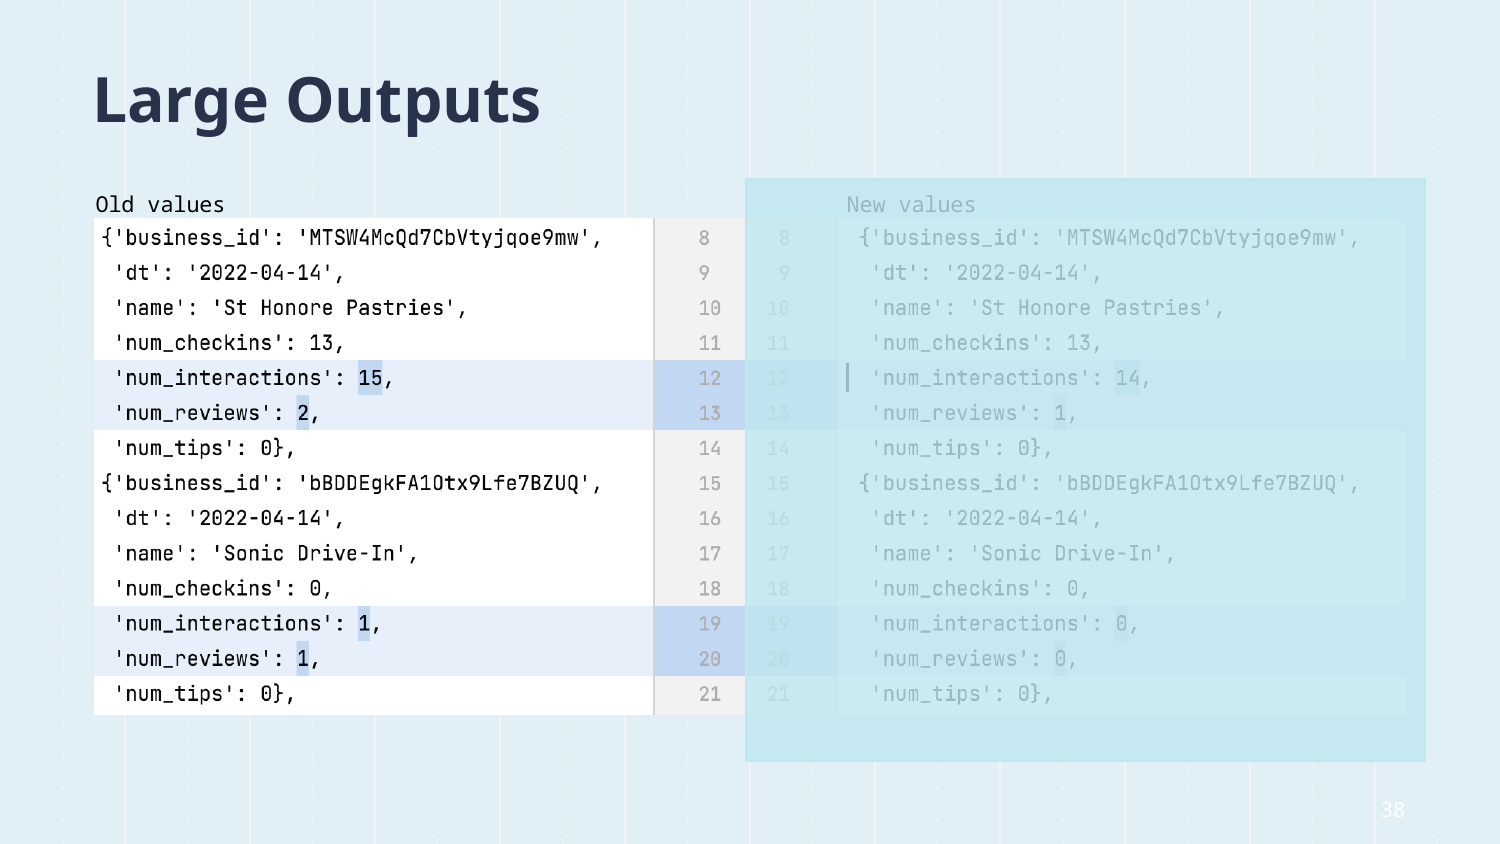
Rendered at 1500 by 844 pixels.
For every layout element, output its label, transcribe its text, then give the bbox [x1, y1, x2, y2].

title Large Outputs [92, 65, 1404, 138]
text_box Old values [84, 179, 615, 228]
text_box [746, 179, 1425, 761]
picture [94, 218, 1406, 716]
slide_number 38 [1365, 796, 1406, 820]
